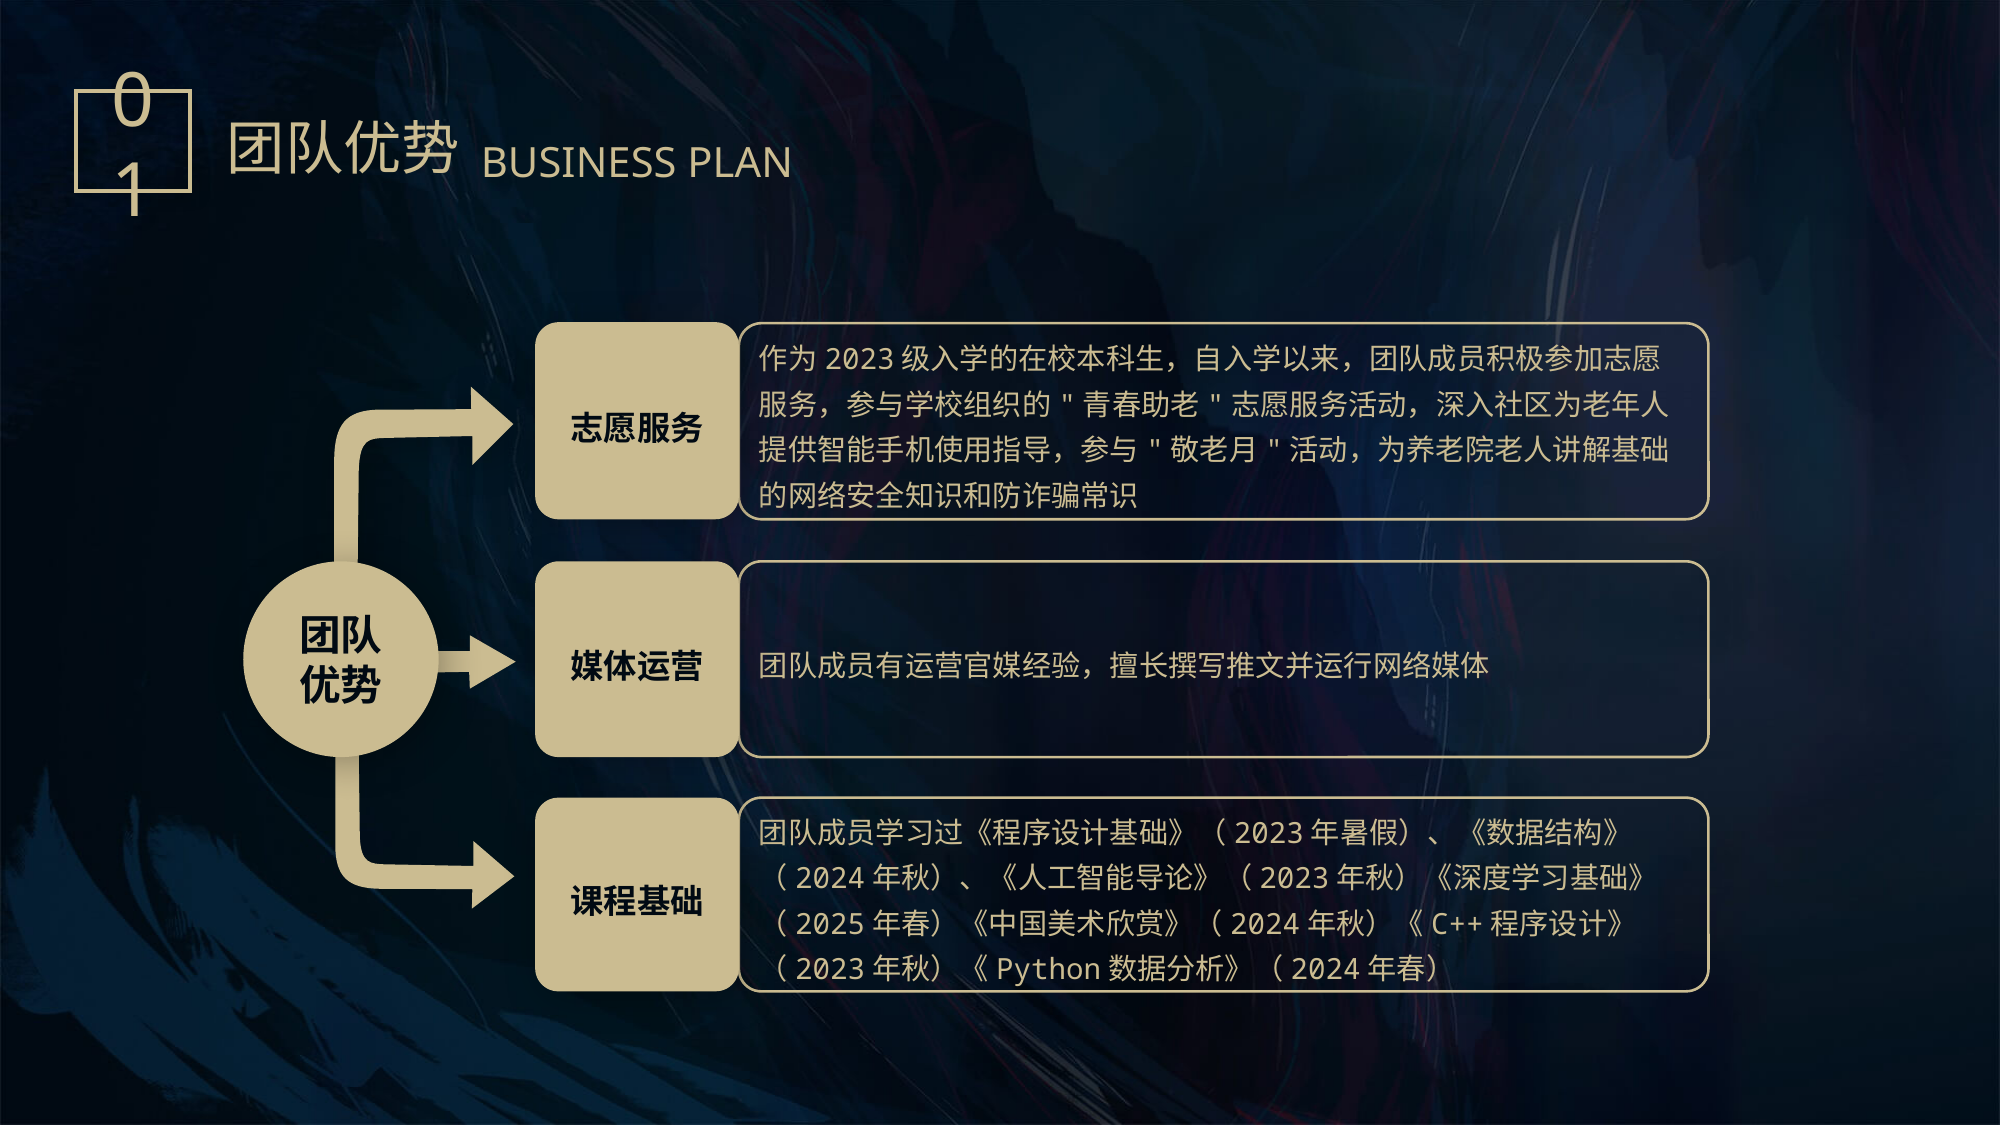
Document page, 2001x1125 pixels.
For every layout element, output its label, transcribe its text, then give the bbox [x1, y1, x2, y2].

text_box [334, 386, 514, 545]
picture [0, 0, 2000, 1125]
text_box 团队成员学习过《程序设计基础》（2023年暑假）、《数据结构》（2024年秋）、《人工智能导论》（2023年秋）《深度学习基础》（2025年春）《中国美术欣赏》（2024年秋）《C++程序设计》（2023年秋）《Python数据分析》（2024年春） [755, 797, 1709, 992]
text_box 媒体运营 [535, 561, 739, 758]
text_box 团队成员有运营官媒经验，擅长撰写推文并运行网络媒体 [755, 561, 1709, 758]
text_box 作为2023级入学的在校本科生，自入学以来，团队成员积极参加志愿服务，参与学校组织的"青春助老"志愿服务活动，深入社区为老年人提供智能手机使用指导，参与"敬老月"活动，为养老院老人讲解基础的网络安全知识和防诈骗常识 [756, 323, 1709, 520]
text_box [75, 90, 815, 195]
text_box [335, 787, 515, 909]
text_box 团队优势 [243, 561, 439, 758]
text_box [469, 635, 516, 689]
text_box 课程基础 [535, 797, 739, 992]
text_box 志愿服务 [535, 322, 739, 520]
